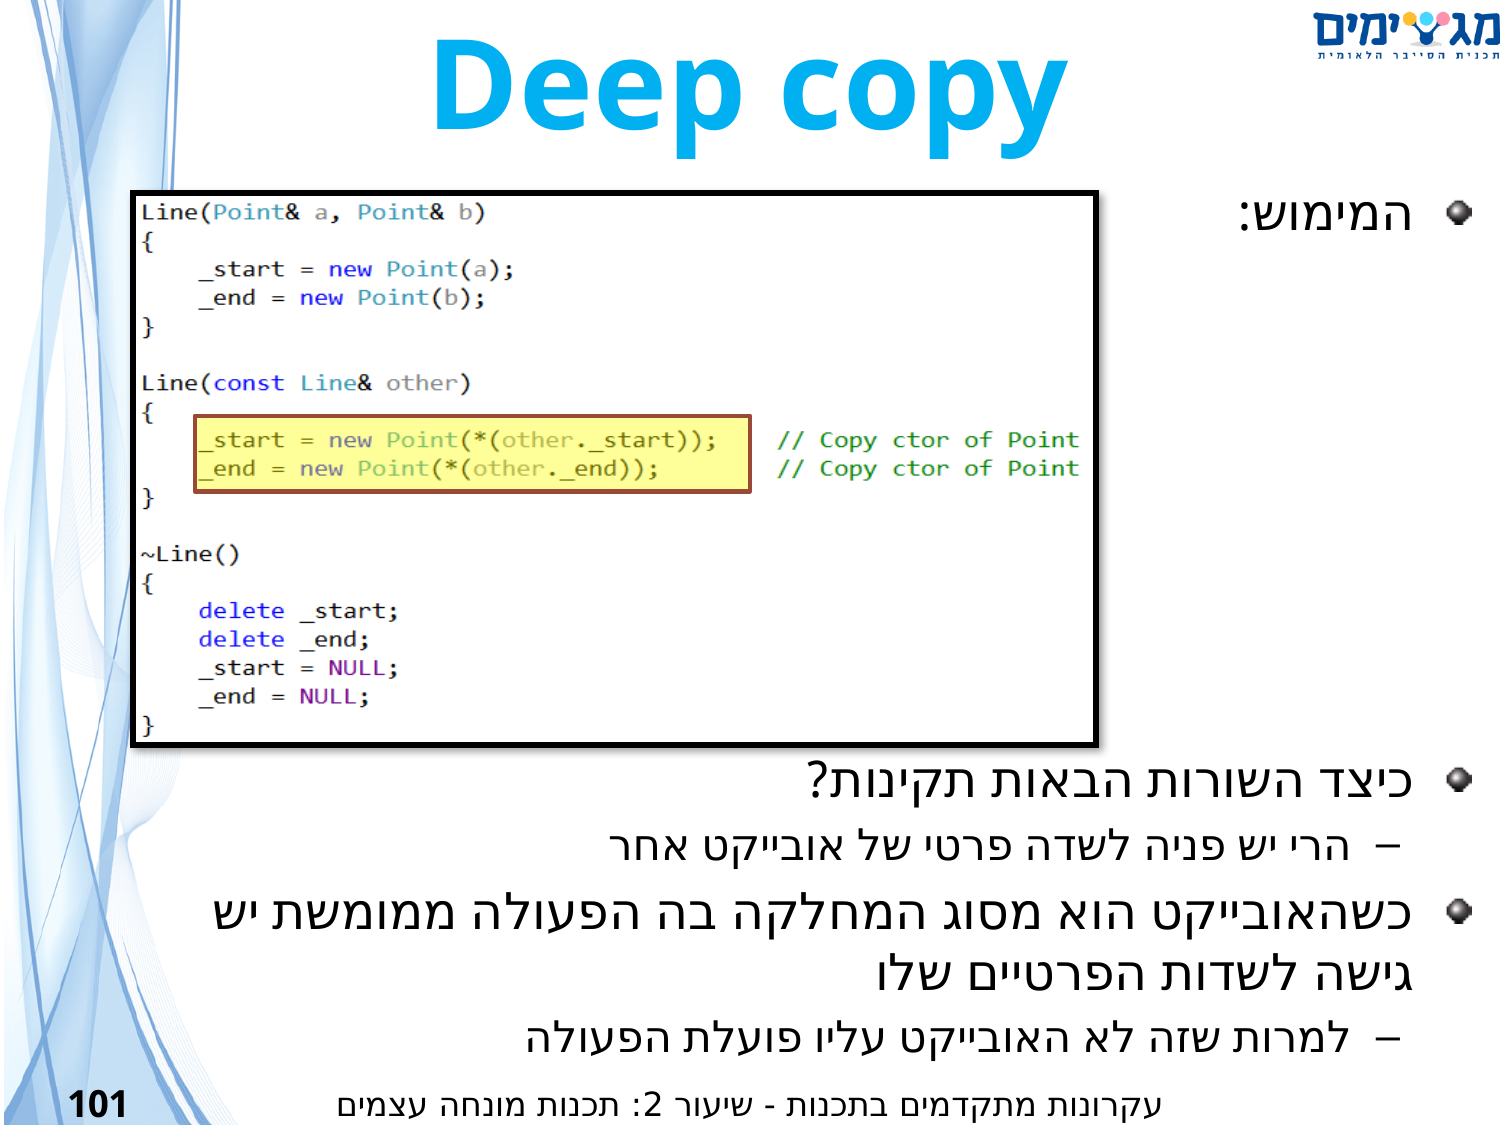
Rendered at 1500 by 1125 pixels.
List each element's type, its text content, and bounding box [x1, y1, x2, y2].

list Deep copy [190, 0, 1306, 163]
picture [1442, 196, 1472, 225]
picture [1306, 0, 1500, 87]
picture [1442, 763, 1472, 792]
picture [1442, 894, 1472, 924]
picture [135, 196, 1093, 742]
list המימוש: כיצד השורות הבאות תקינות? הרי יש פניה לשדה פרטי של אובייקט אחר כשהאובייקט הוא מסוג המחלקה בה הפעולה ממומשת יש גישה לשדות הפרטיים שלו למרות שזה לא האובייקט עליו פועלת הפעולה [170, 172, 1483, 1073]
picture [4, 0, 254, 1125]
